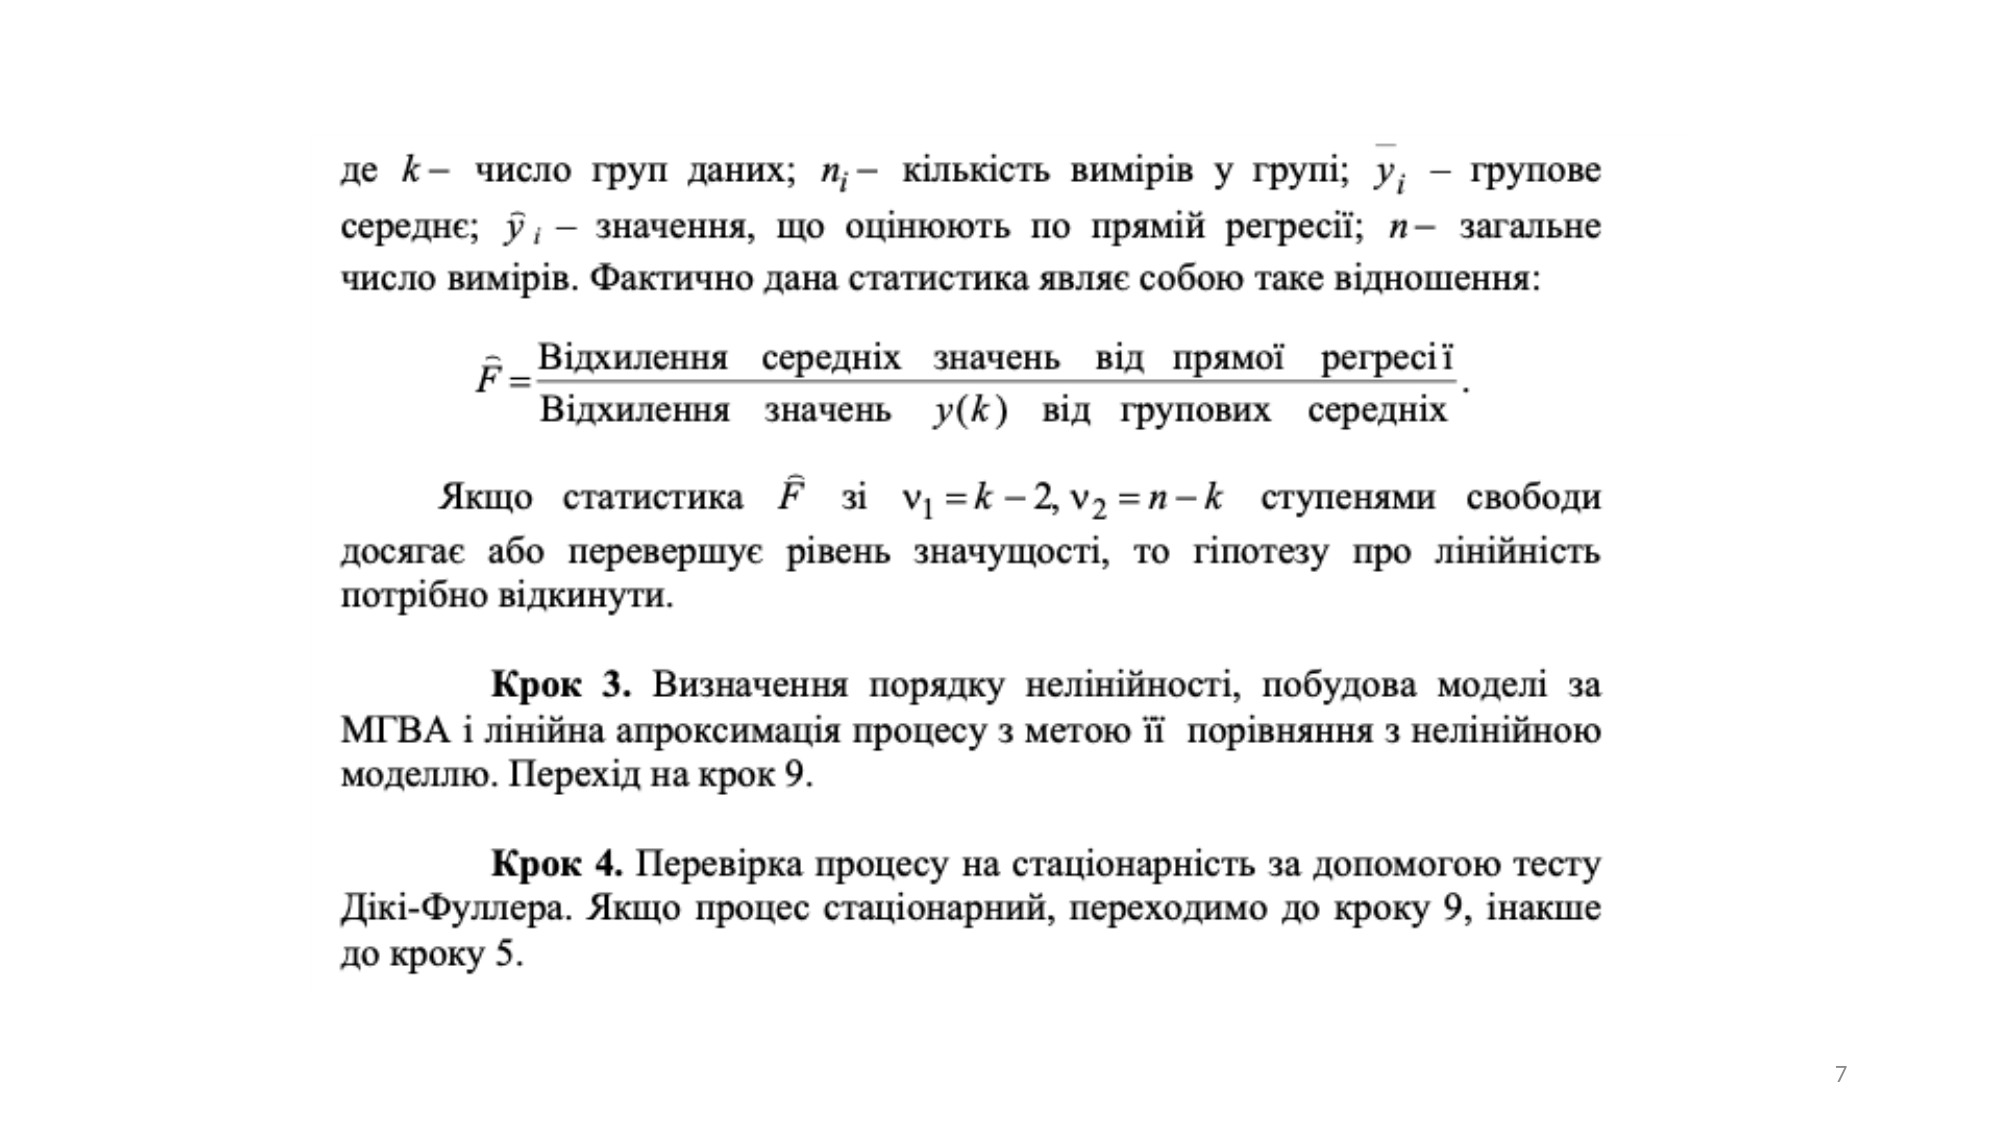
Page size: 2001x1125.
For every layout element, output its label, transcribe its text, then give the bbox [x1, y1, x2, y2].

picture [309, 134, 1691, 991]
slide_number 7 [1412, 1042, 1863, 1103]
